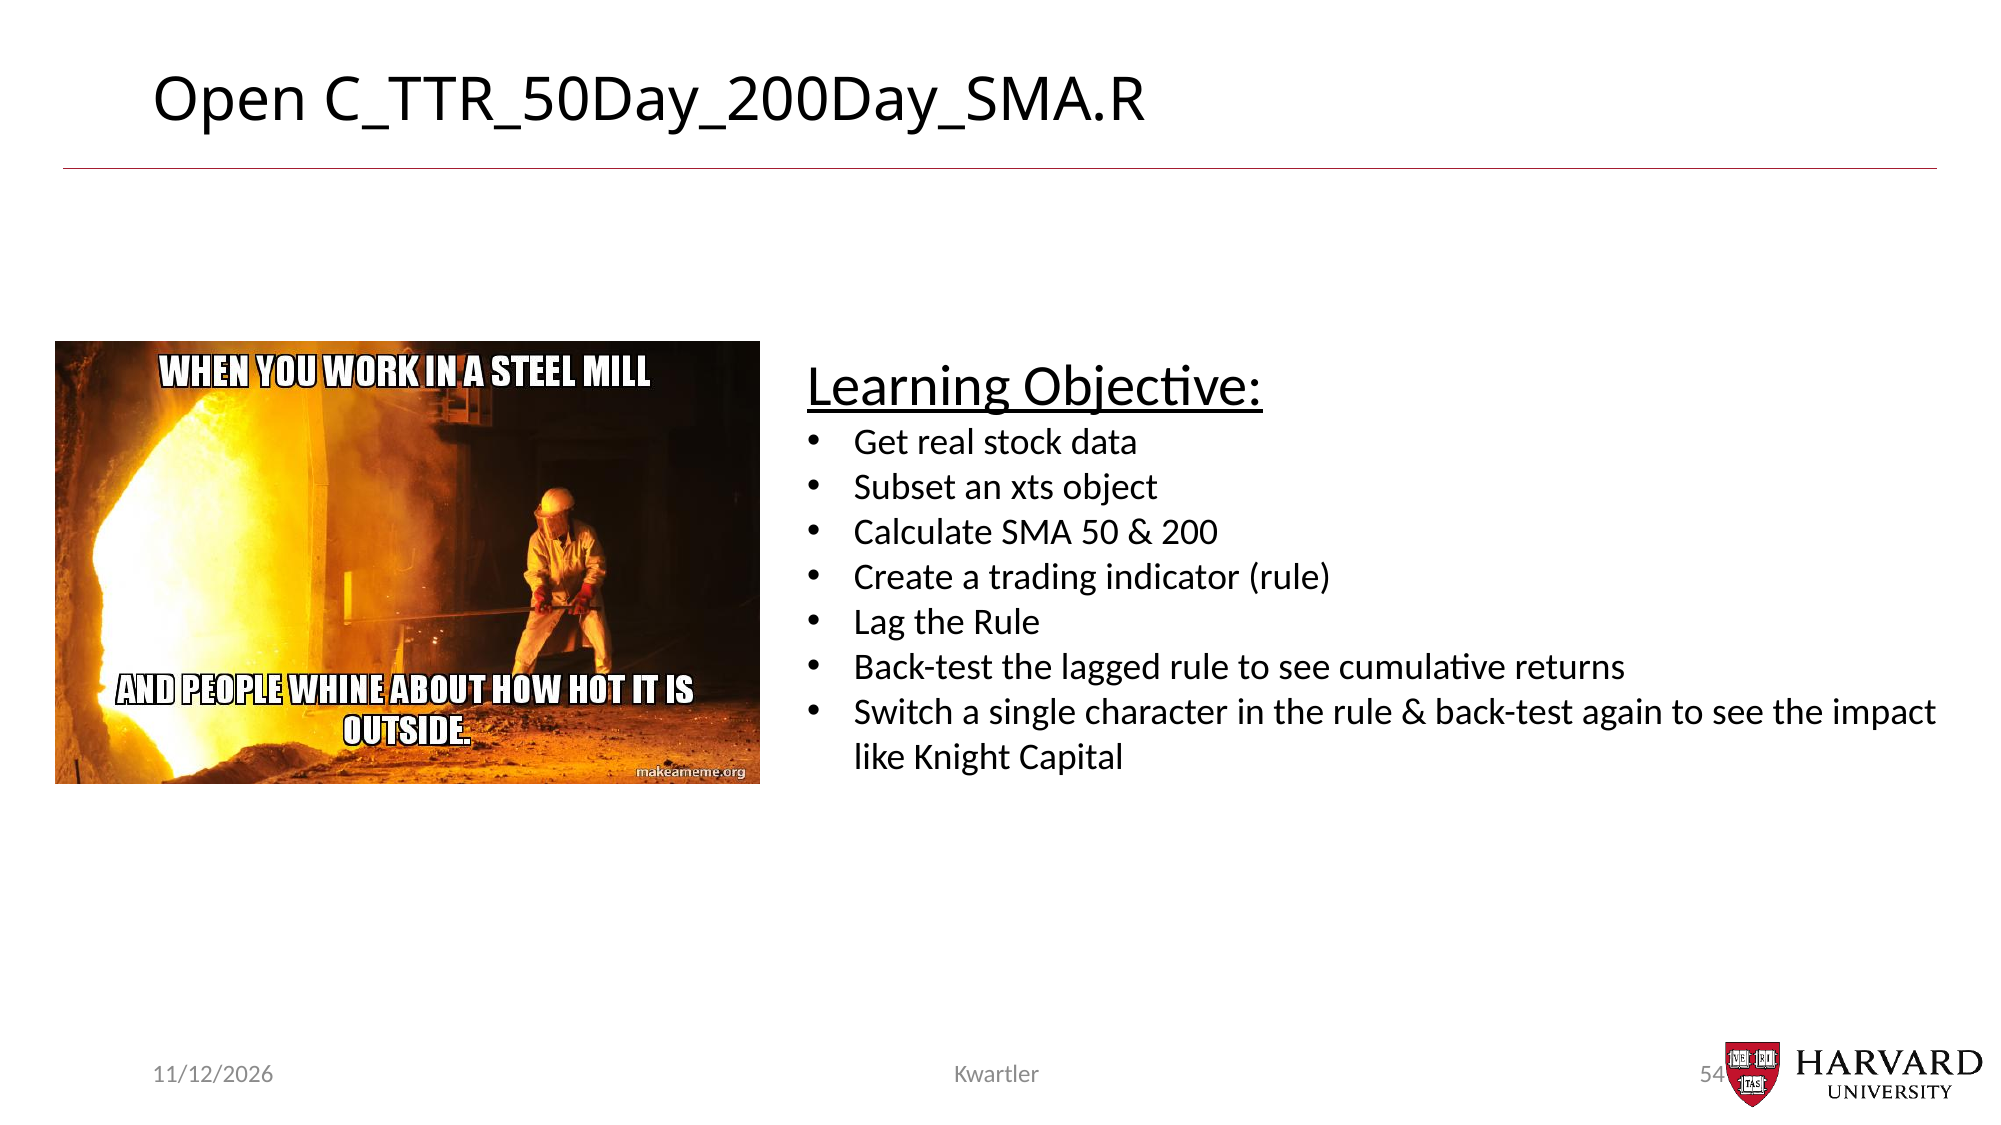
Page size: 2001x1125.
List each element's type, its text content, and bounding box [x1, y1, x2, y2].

text_box Learning Objective: Get real stock data Subset an xts object Calculate SMA 50 & 200 Create a trading indicator (rule) Lag the Rule Back-test the lagged rule to see cumulative returns Switch a single character in the rule & back-test again to see the impact like Knight Capital [792, 339, 1978, 785]
picture [1703, 1024, 2001, 1125]
title Open C_TTR_50Day_200Day_SMA.R [137, 59, 1863, 142]
picture [55, 341, 760, 784]
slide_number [137, 1042, 588, 1103]
footer Kwartler [662, 1042, 1338, 1103]
text_box 54 [1412, 1042, 1741, 1103]
